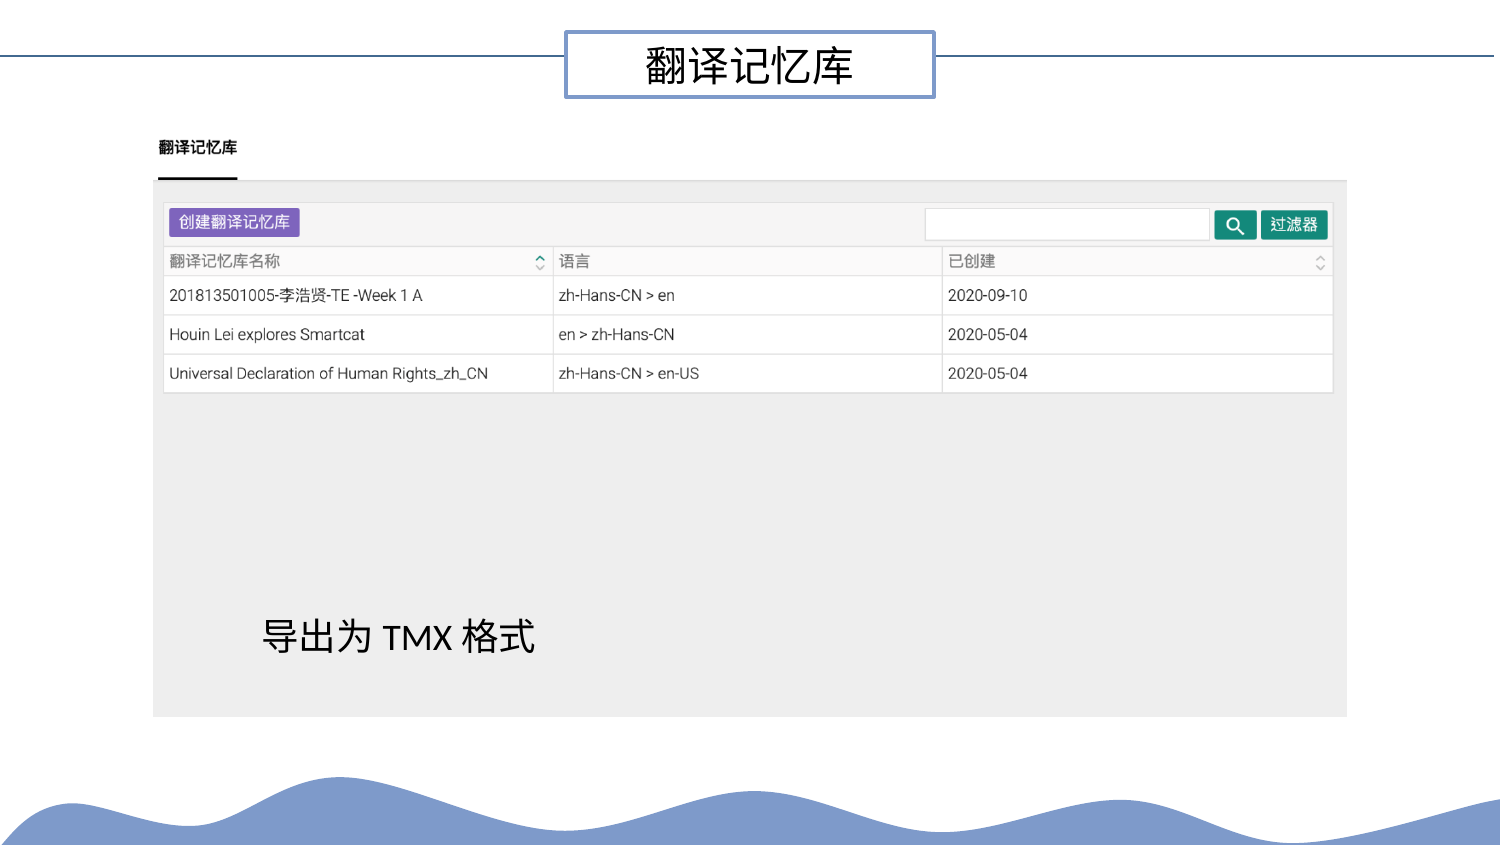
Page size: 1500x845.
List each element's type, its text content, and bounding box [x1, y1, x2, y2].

picture [153, 127, 1347, 717]
text_box 翻译记忆库 [564, 30, 936, 99]
